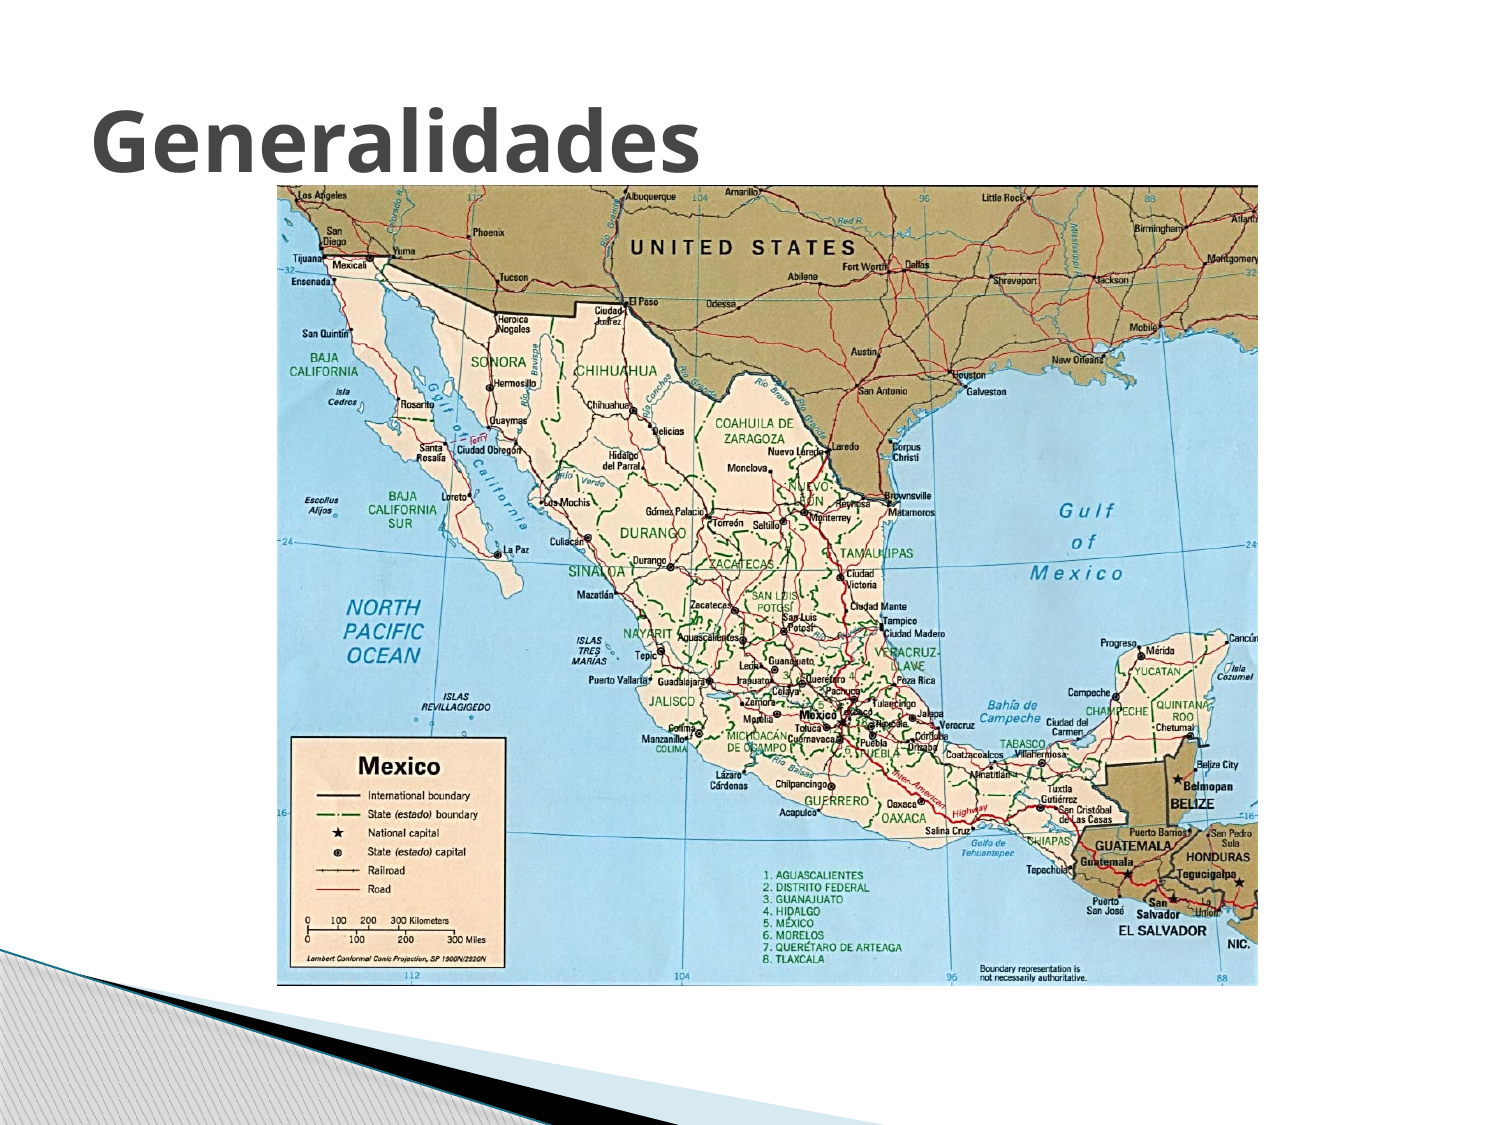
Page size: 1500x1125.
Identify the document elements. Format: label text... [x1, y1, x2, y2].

title Generalidades [75, 45, 1425, 233]
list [277, 185, 1259, 986]
